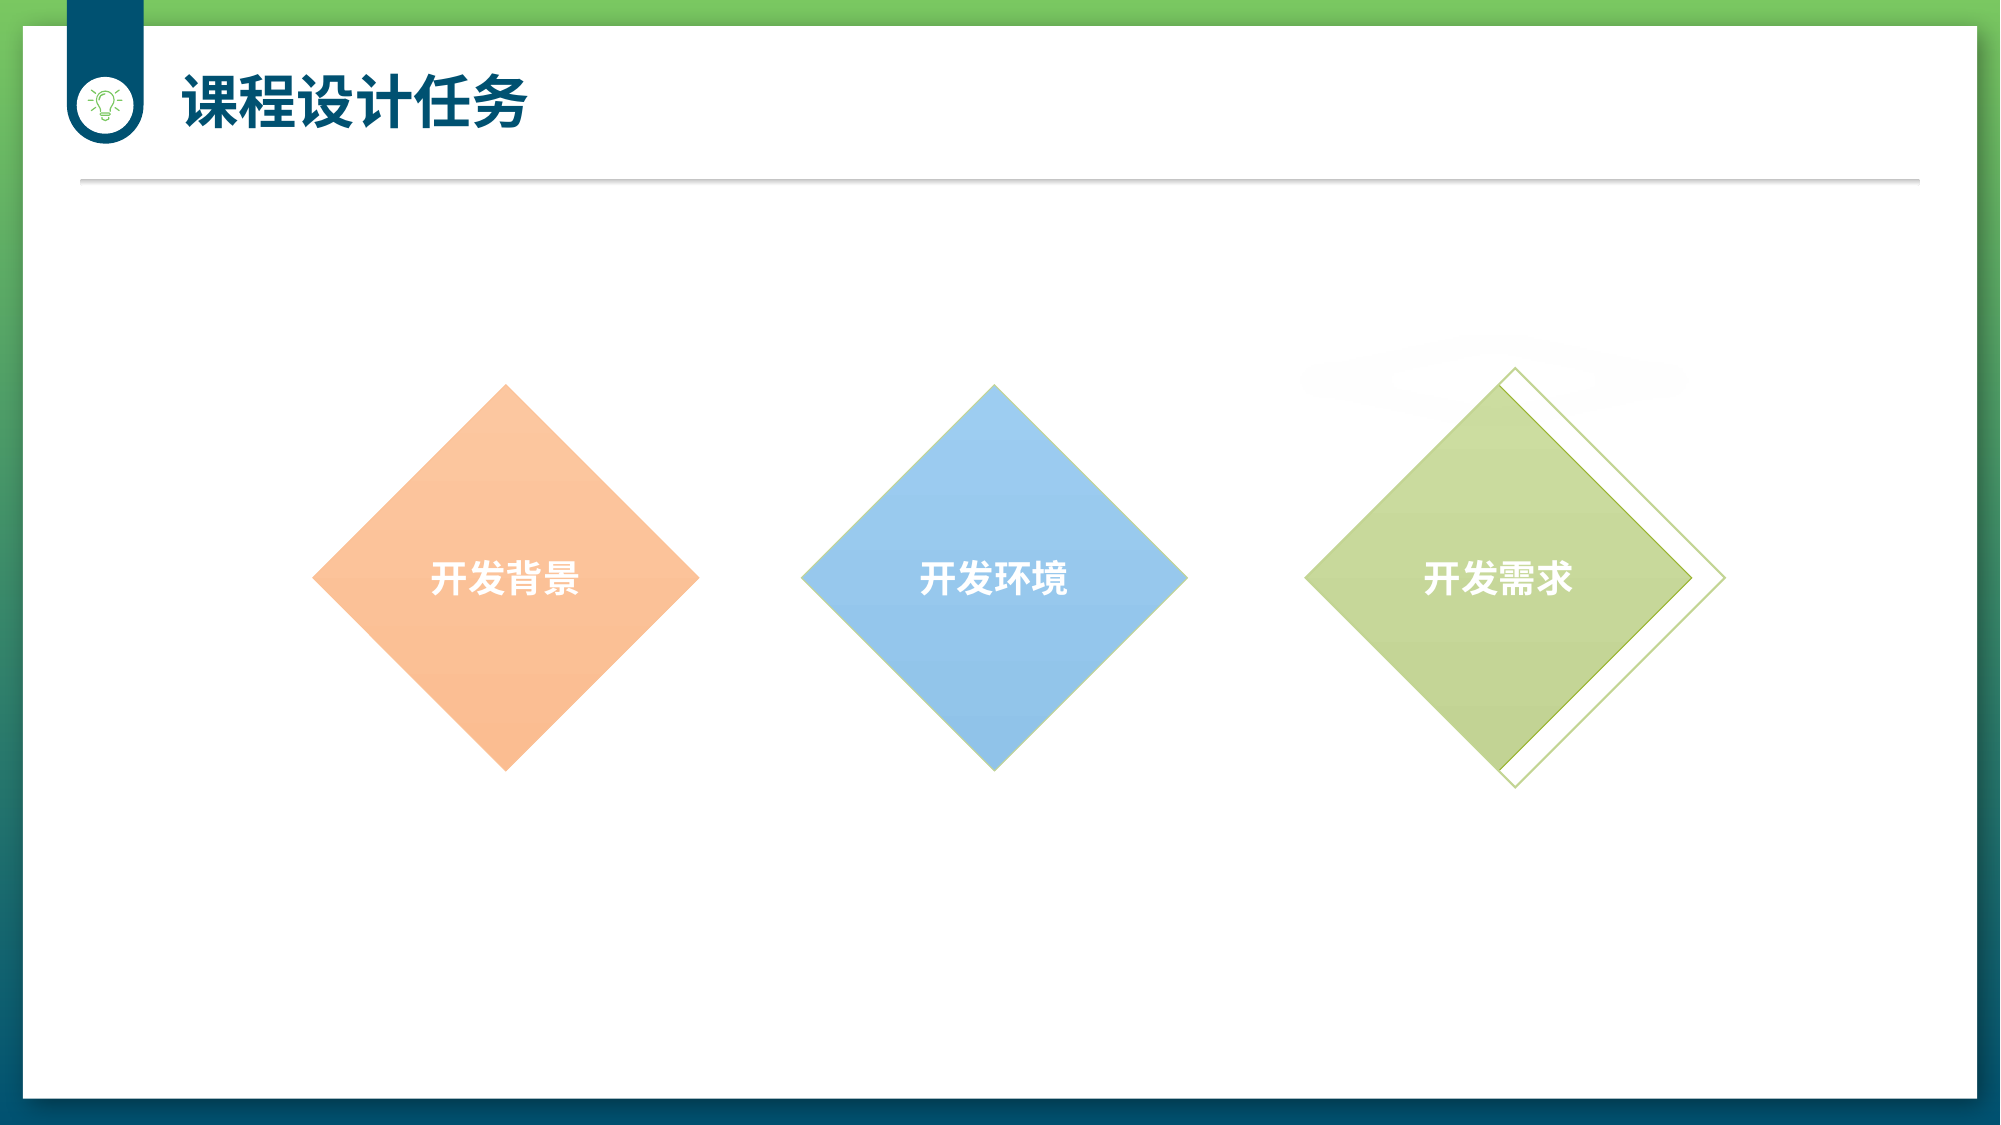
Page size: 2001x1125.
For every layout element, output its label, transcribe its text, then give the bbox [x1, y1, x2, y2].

text_box 开发环境 [800, 384, 1189, 772]
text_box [1305, 368, 1725, 788]
text_box 课程设计任务 [165, 57, 756, 143]
text_box [90, 89, 120, 122]
text_box 开发背景 [312, 384, 700, 772]
text_box [76, 76, 134, 134]
text_box [66, 0, 144, 144]
